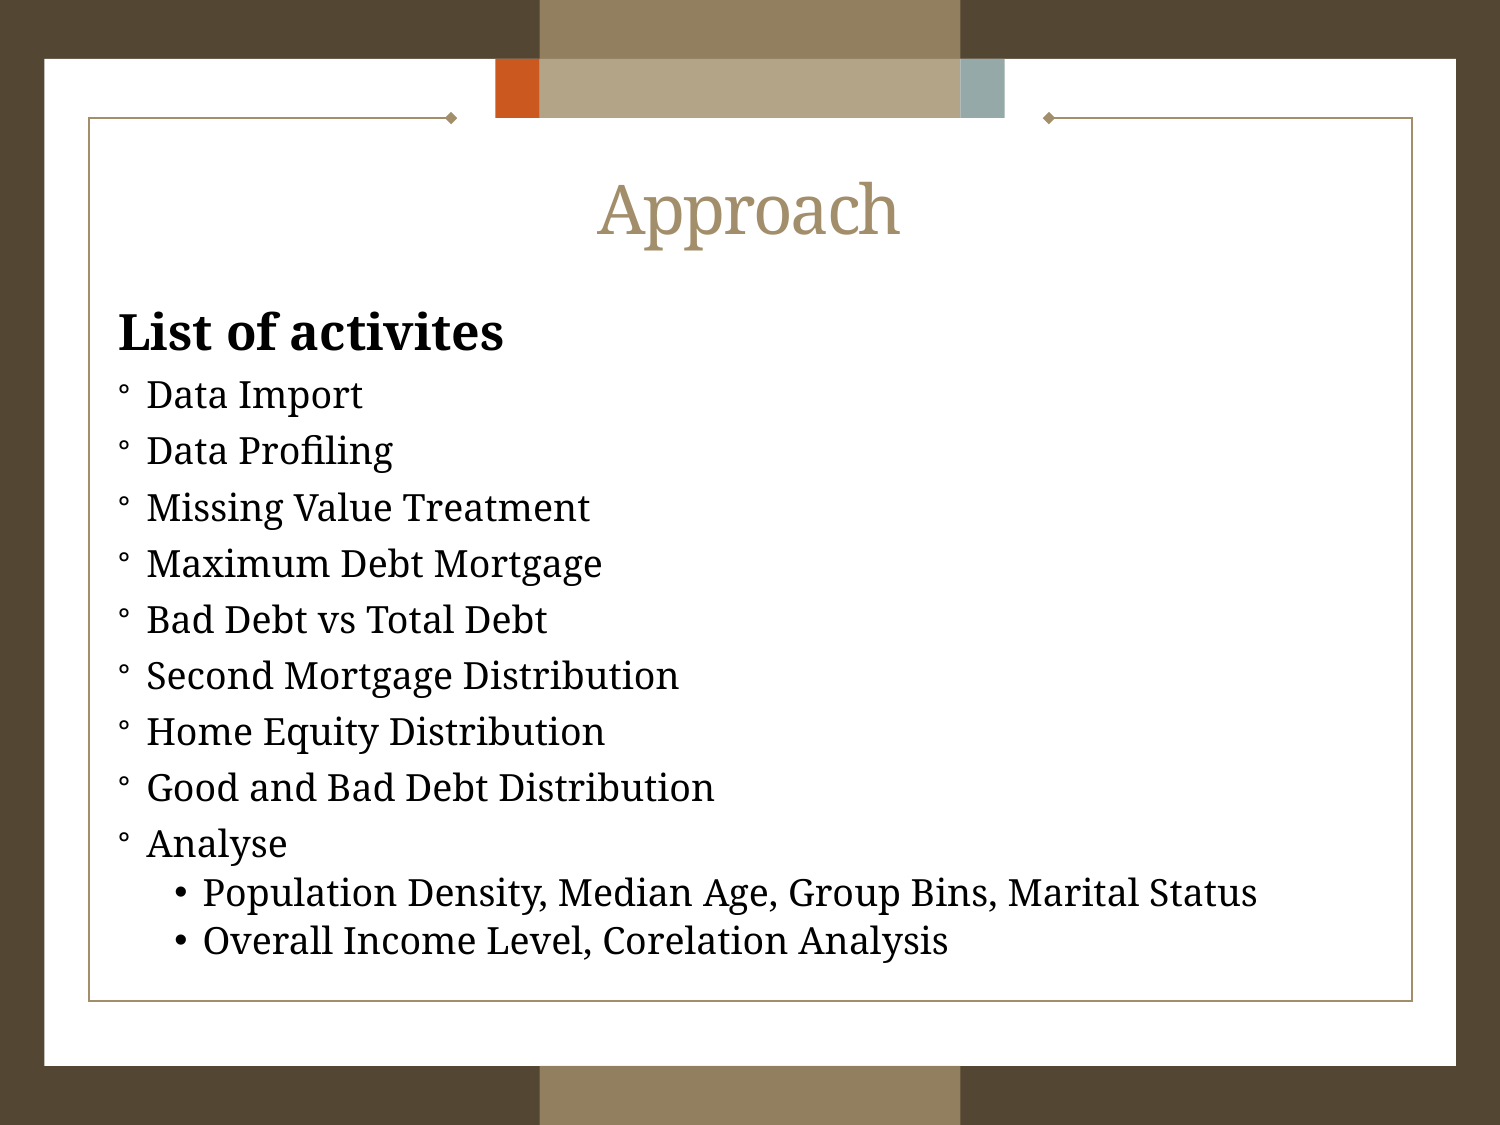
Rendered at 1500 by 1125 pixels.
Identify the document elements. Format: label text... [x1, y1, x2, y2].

list List of activites Data Import Data Profiling Missing Value Treatment Maximum Debt Mortgage Bad Debt vs Total Debt Second Mortgage Distribution Home Equity Distribution Good and Bad Debt Distribution Analyse Population Density, Median Age, Group Bins, Marital Status Overall Income Level, Corelation Analysis [103, 299, 1397, 979]
title Approach [103, 146, 1397, 278]
